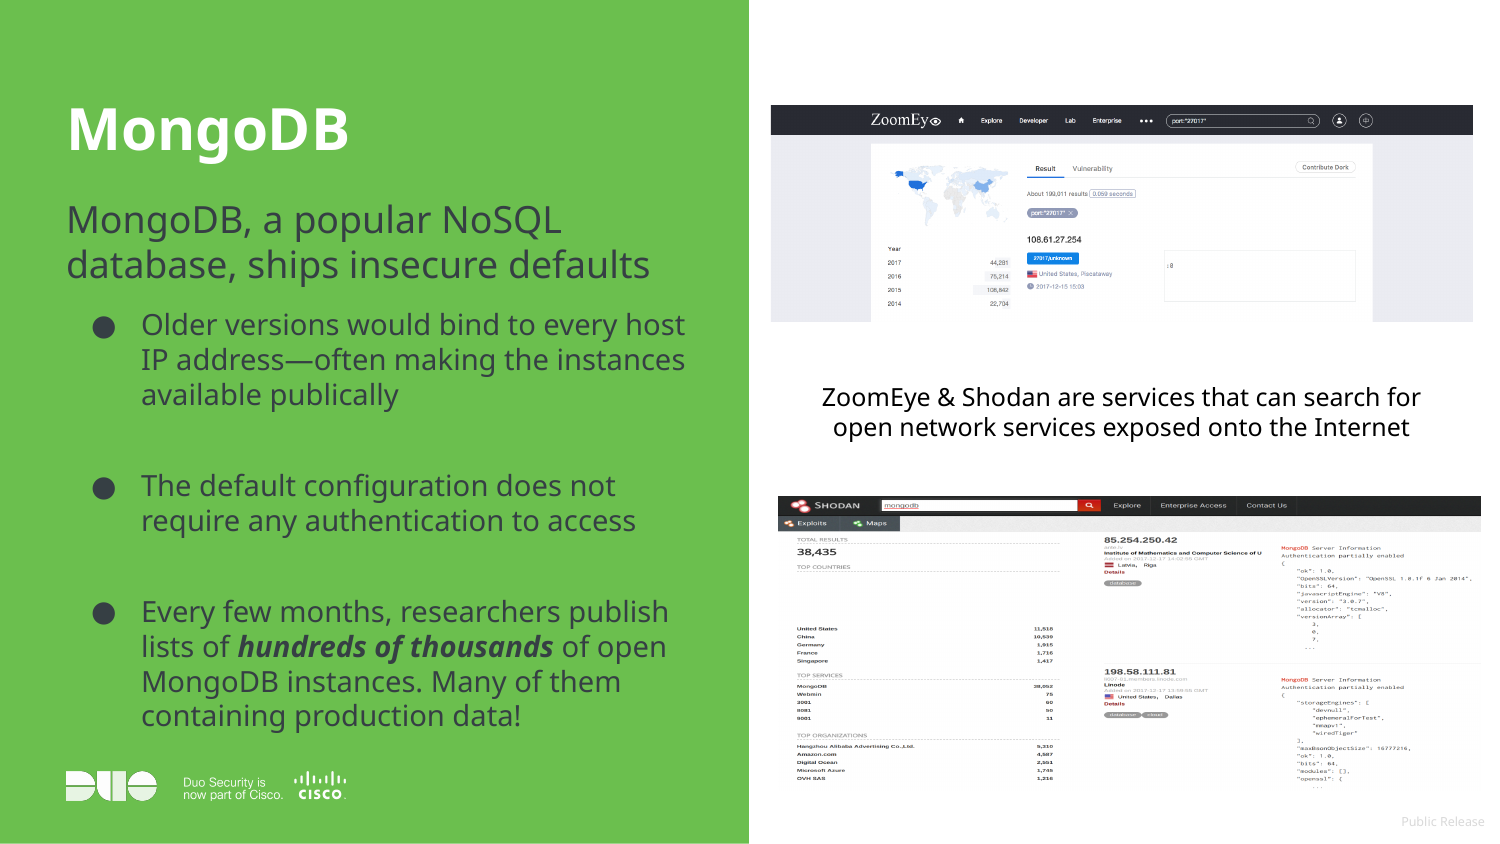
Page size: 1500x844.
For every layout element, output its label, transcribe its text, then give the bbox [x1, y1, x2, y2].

picture [66, 778, 157, 801]
list MongoDB, a popular NoSQL database, ships insecure defaults Older versions would bind to every host IP address—often making the instances available publically The default configuration does not require any authentication to access Every few months, researchers publish lists of hundreds of thousands of open MongoDB instances. Many of them containing production data! [51, 216, 731, 778]
text_box ZoomEye & Shodan are services that can search for open network services exposed onto the Internet [778, 366, 1466, 478]
picture [778, 496, 1482, 844]
picture [770, 105, 1474, 322]
title MongoDB [51, 77, 715, 233]
picture [184, 778, 346, 801]
